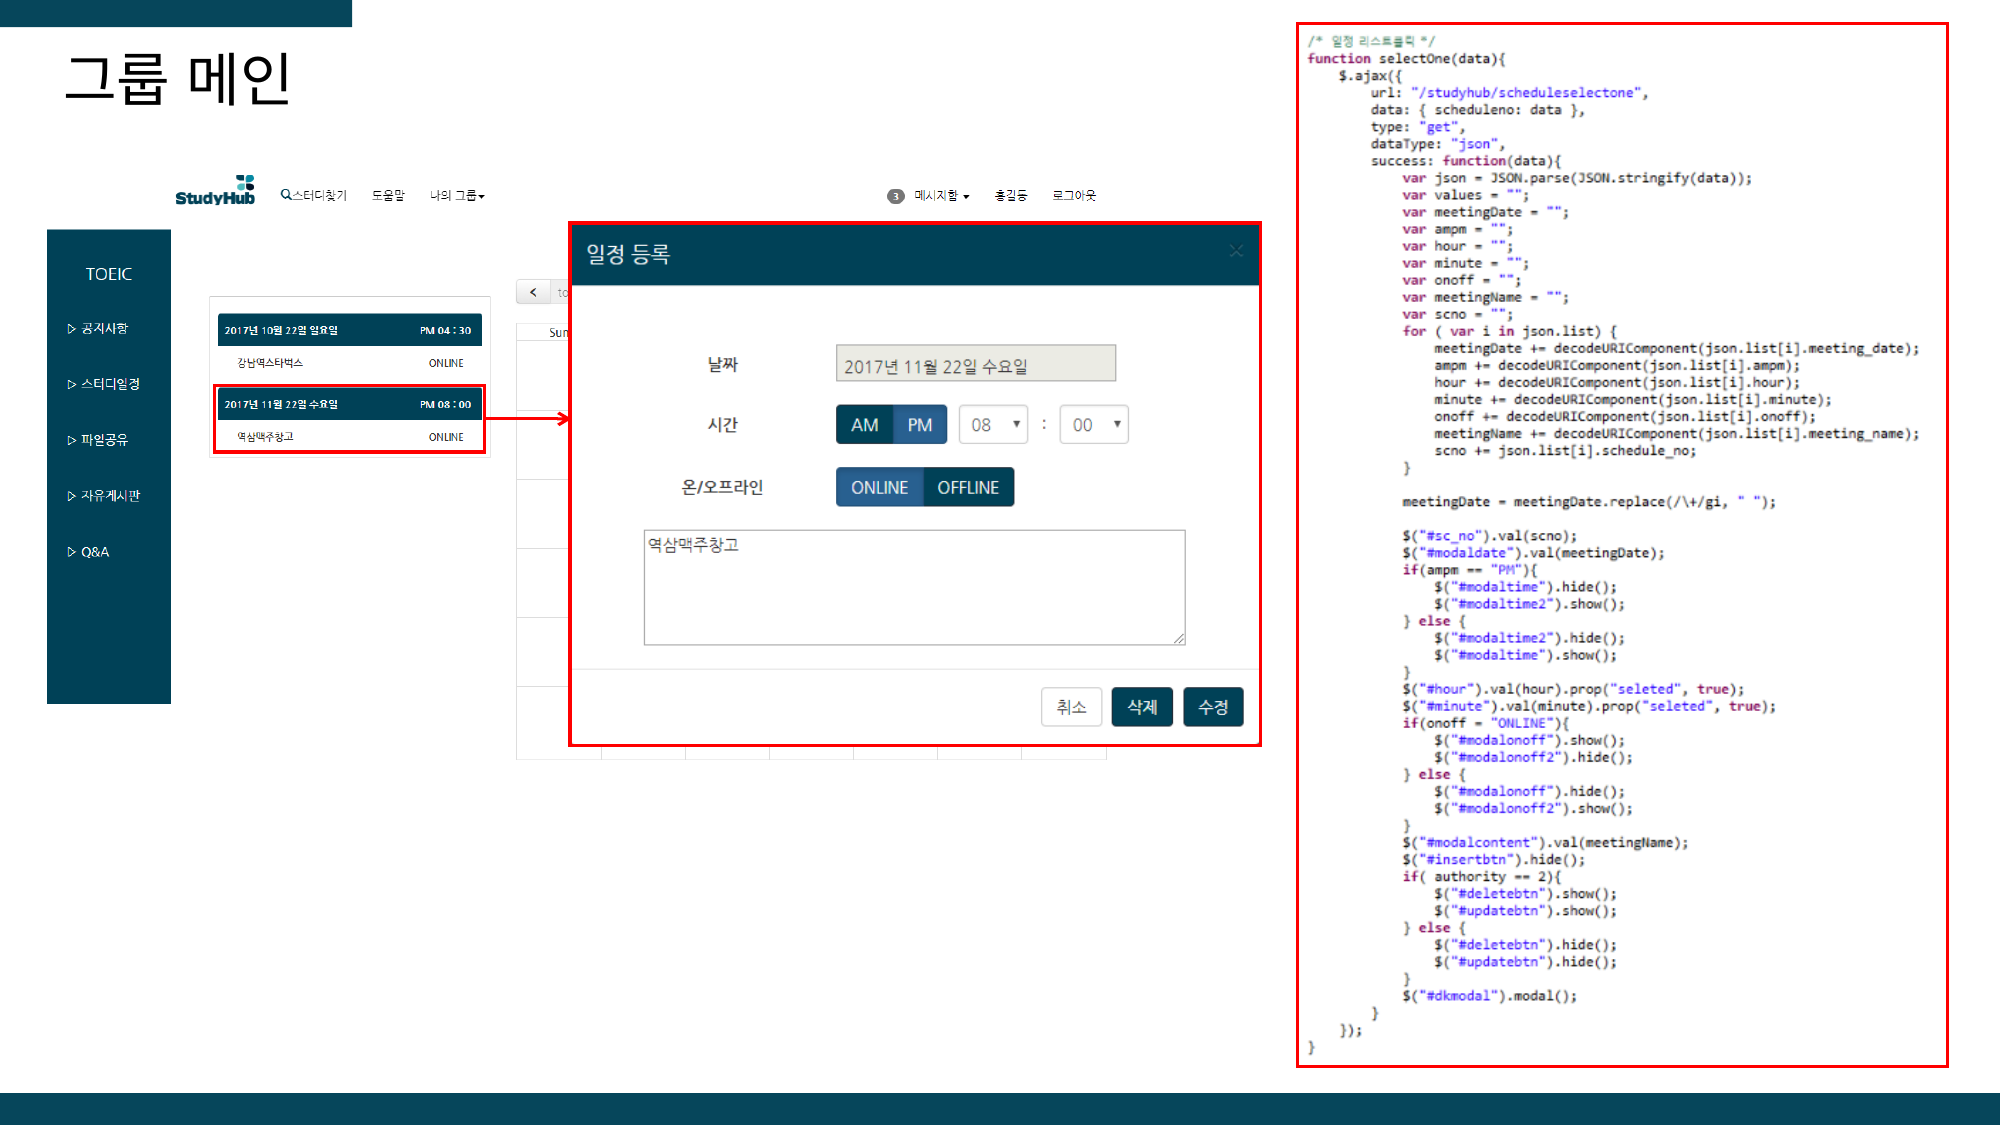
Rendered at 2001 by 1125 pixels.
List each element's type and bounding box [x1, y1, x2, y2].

text_box [47, 25, 1947, 1066]
